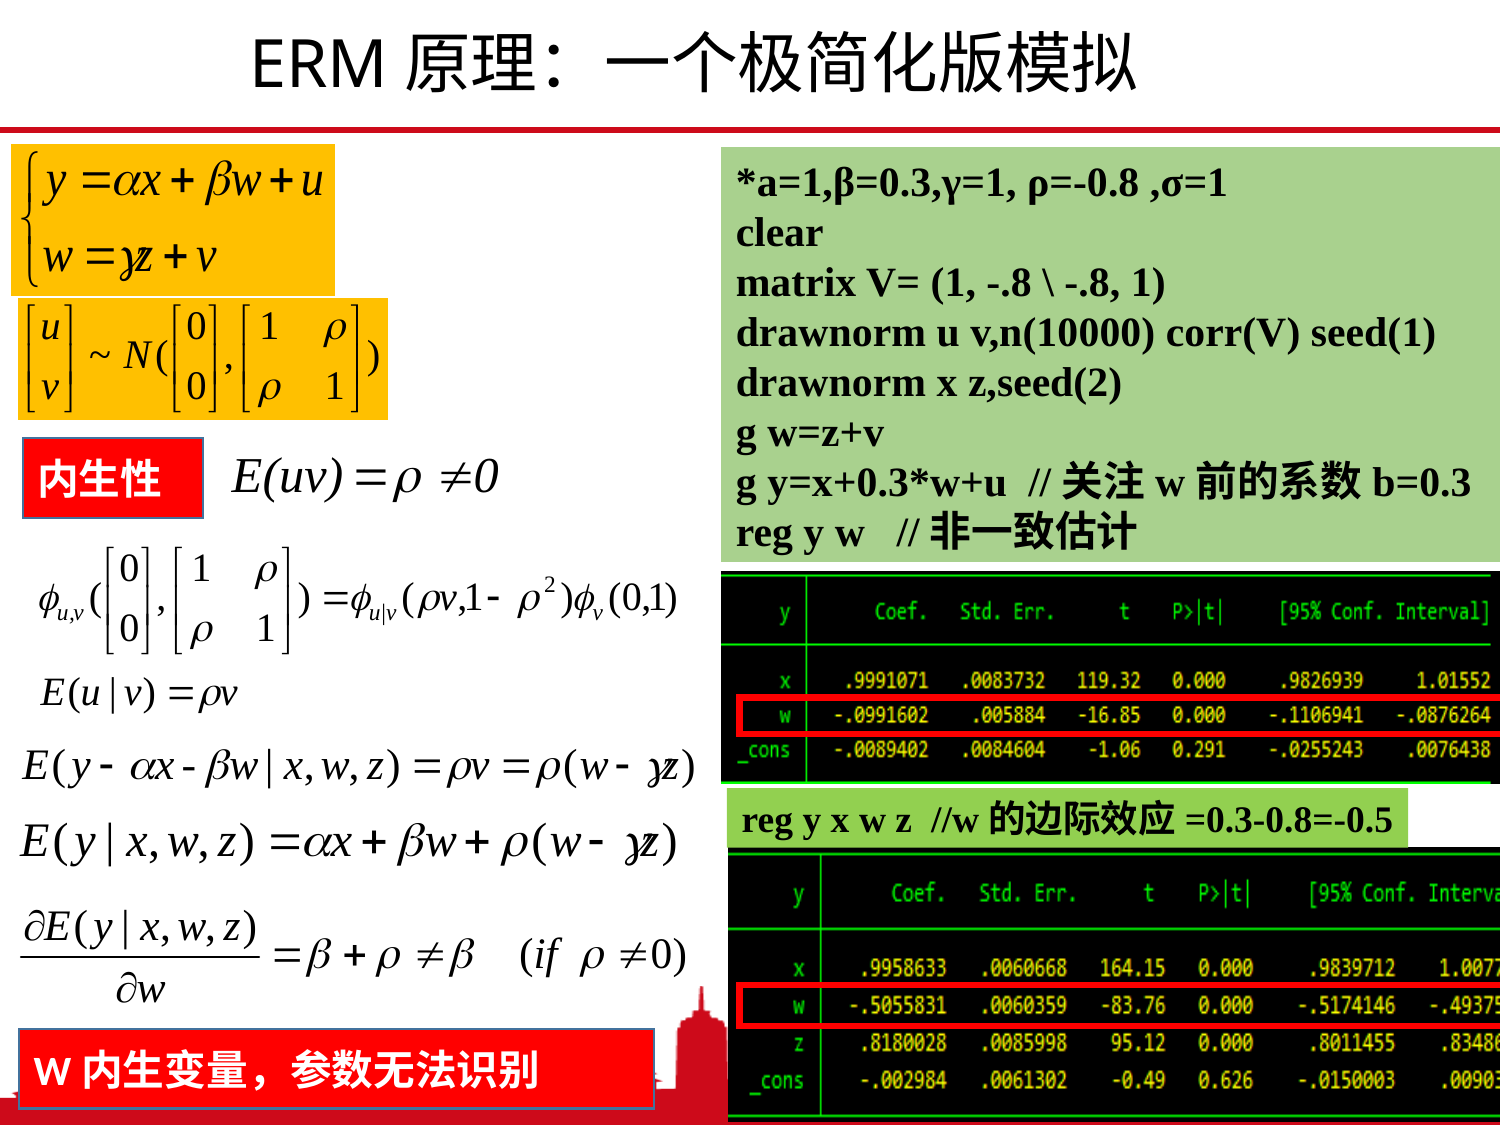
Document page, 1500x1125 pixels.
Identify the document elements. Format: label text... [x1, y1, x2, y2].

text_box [33, 540, 686, 721]
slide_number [102, 1110, 441, 1122]
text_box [11, 812, 686, 877]
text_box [13, 899, 694, 1012]
text_box 内生性 [22, 437, 204, 519]
text_box *a=1,β=0.3,γ=1, ρ=-0.8 ,σ=1 clear matrix V= (1, -.8 \ -.8, 1) drawnorm u v,n(10000) corr(V) seed(1) drawnorm x z,seed(2) g w=z+v g y=x+0.3*w+u //关注w前的系数b=0.3 reg y w //非一致估计 [721, 147, 1500, 562]
picture [0, 847, 1500, 1125]
picture [721, 571, 1500, 785]
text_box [11, 143, 336, 296]
text_box reg y x w z //w的边际效应=0.3-0.8=-0.5 [726, 788, 1409, 848]
text_box ERM原理：一个极简化版模拟 [228, 13, 1160, 109]
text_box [222, 446, 508, 514]
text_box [18, 297, 388, 420]
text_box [14, 739, 705, 798]
